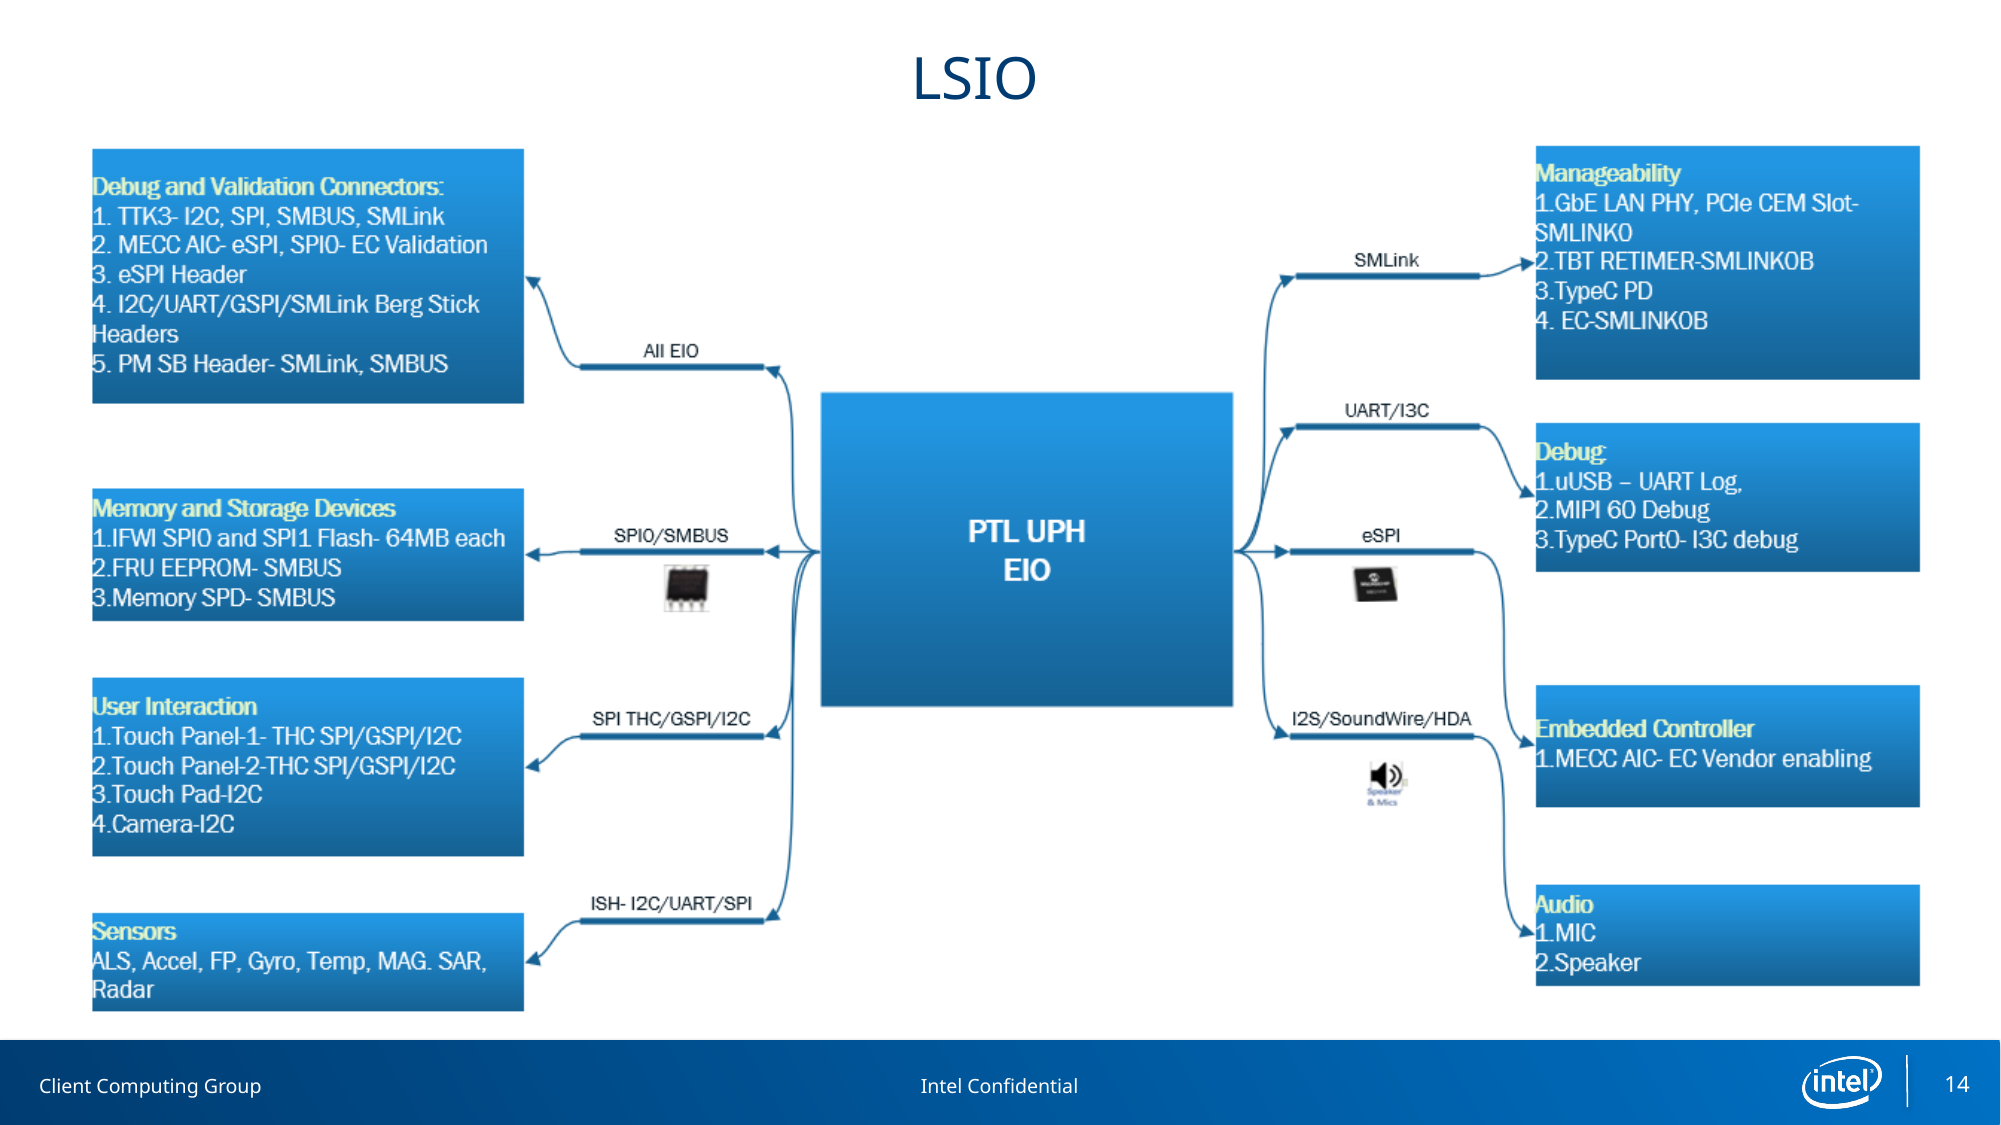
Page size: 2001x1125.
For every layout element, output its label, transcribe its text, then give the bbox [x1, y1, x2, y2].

picture [48, 97, 1948, 1019]
title LSIO [0, 40, 1975, 156]
slide_number 14 [1503, 1055, 1970, 1116]
